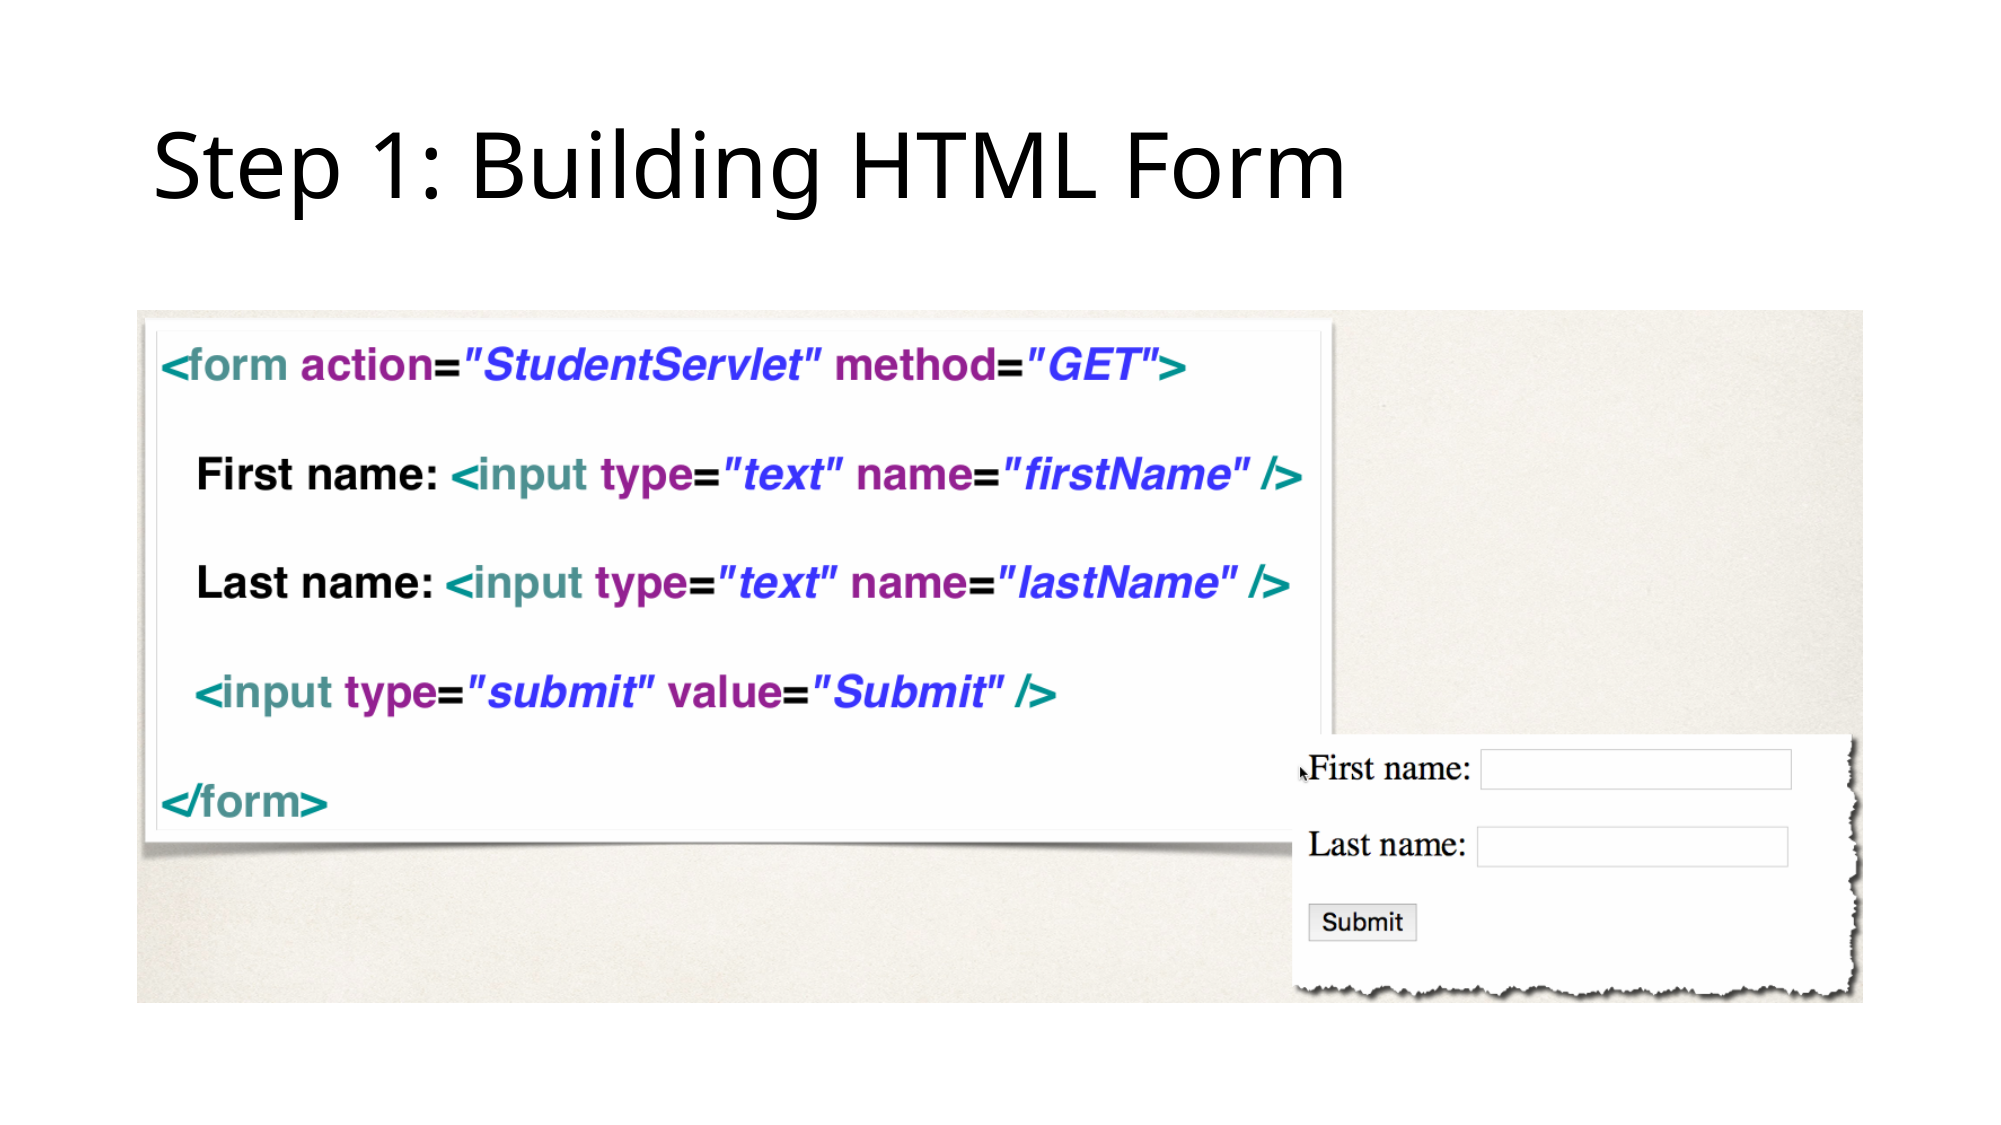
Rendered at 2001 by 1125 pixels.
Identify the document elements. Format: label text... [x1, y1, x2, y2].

title Step 1: Building HTML Form [137, 59, 1863, 278]
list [137, 310, 1863, 1003]
